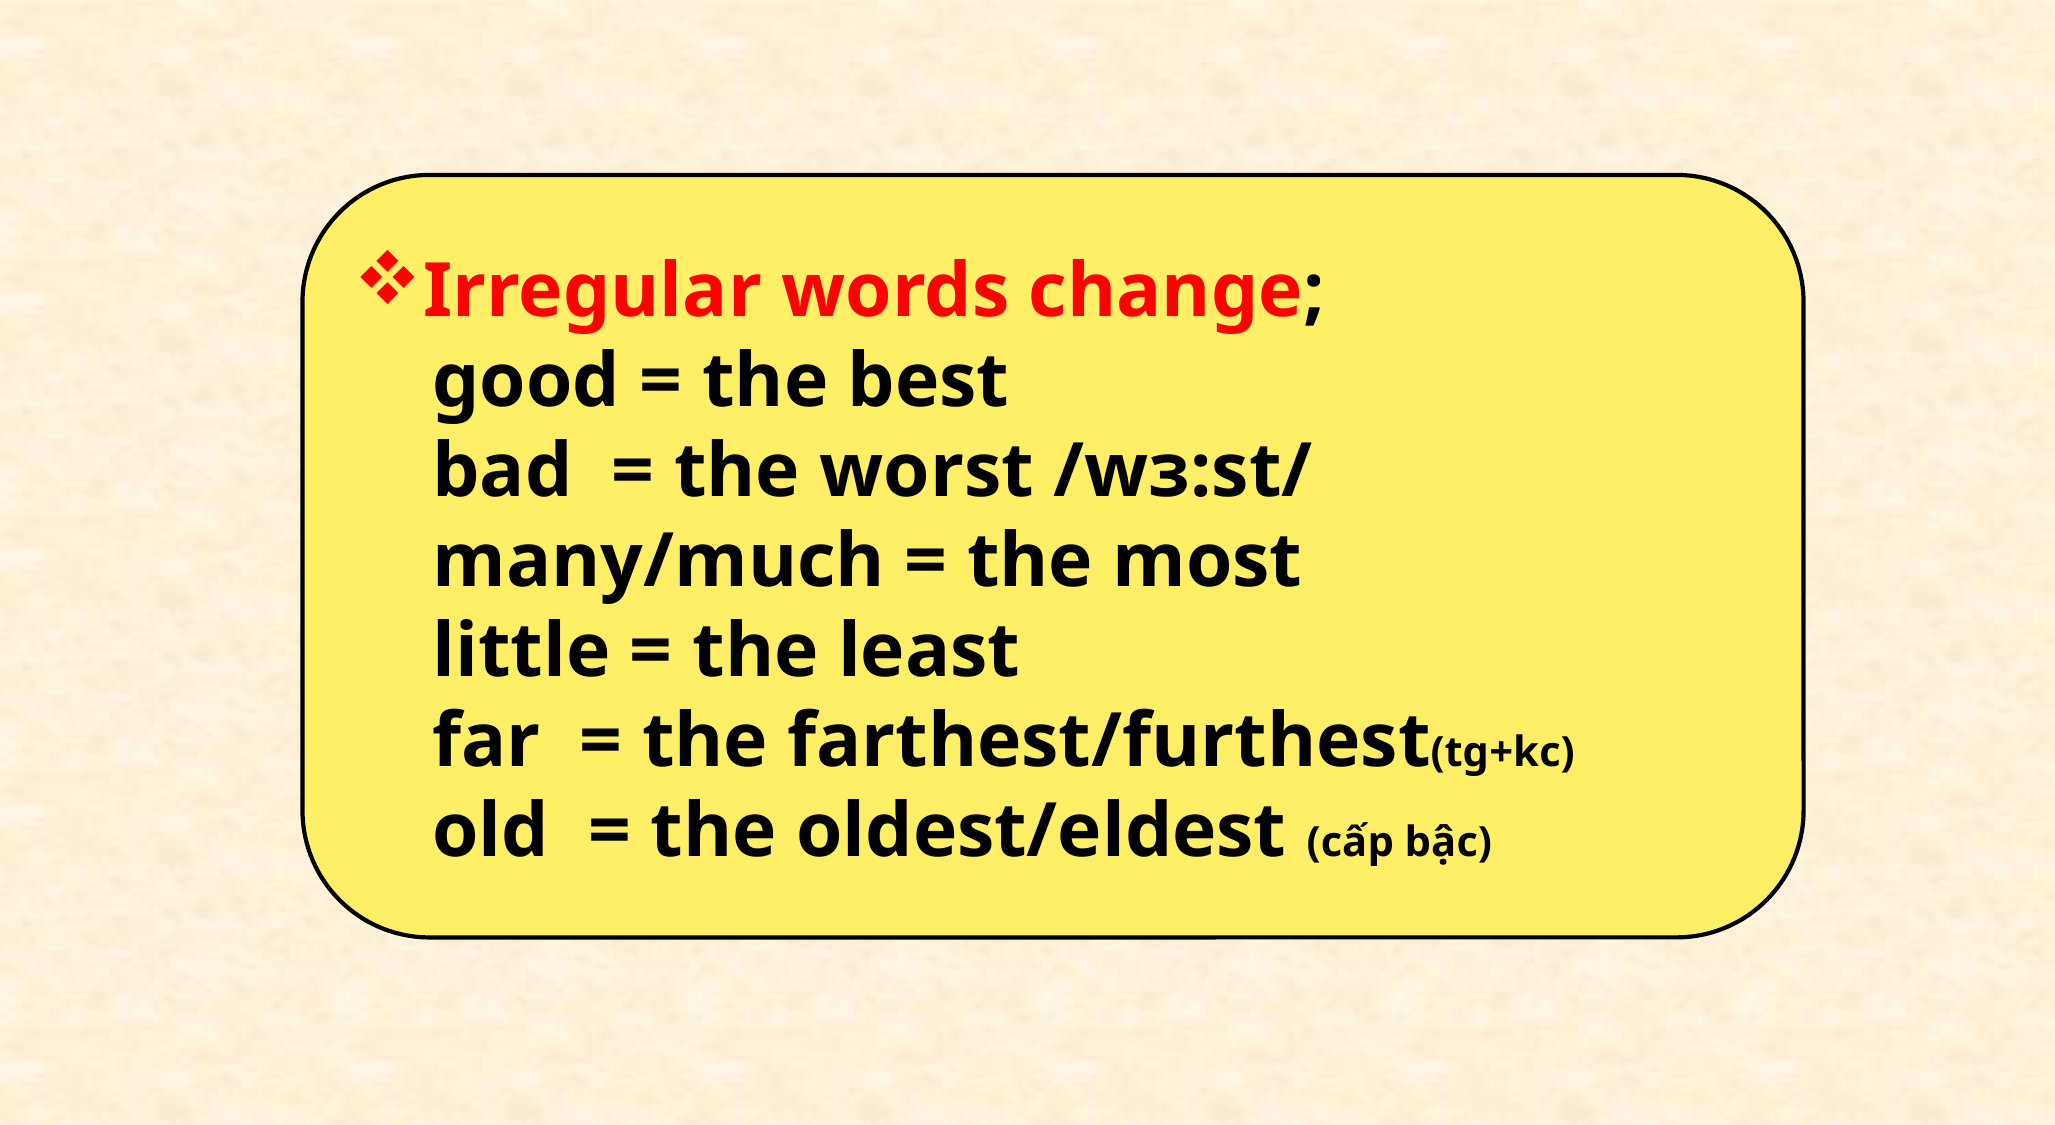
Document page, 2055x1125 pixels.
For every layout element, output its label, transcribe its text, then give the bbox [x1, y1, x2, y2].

text_box Irregular words change; good = the best bad = the worst /wɜ:st/ many/much = the most little = the least far = the farthest/furthest(tg+kc) old = the oldest/eldest (cấp bậc) [302, 174, 1804, 938]
picture [0, 0, 2055, 1125]
